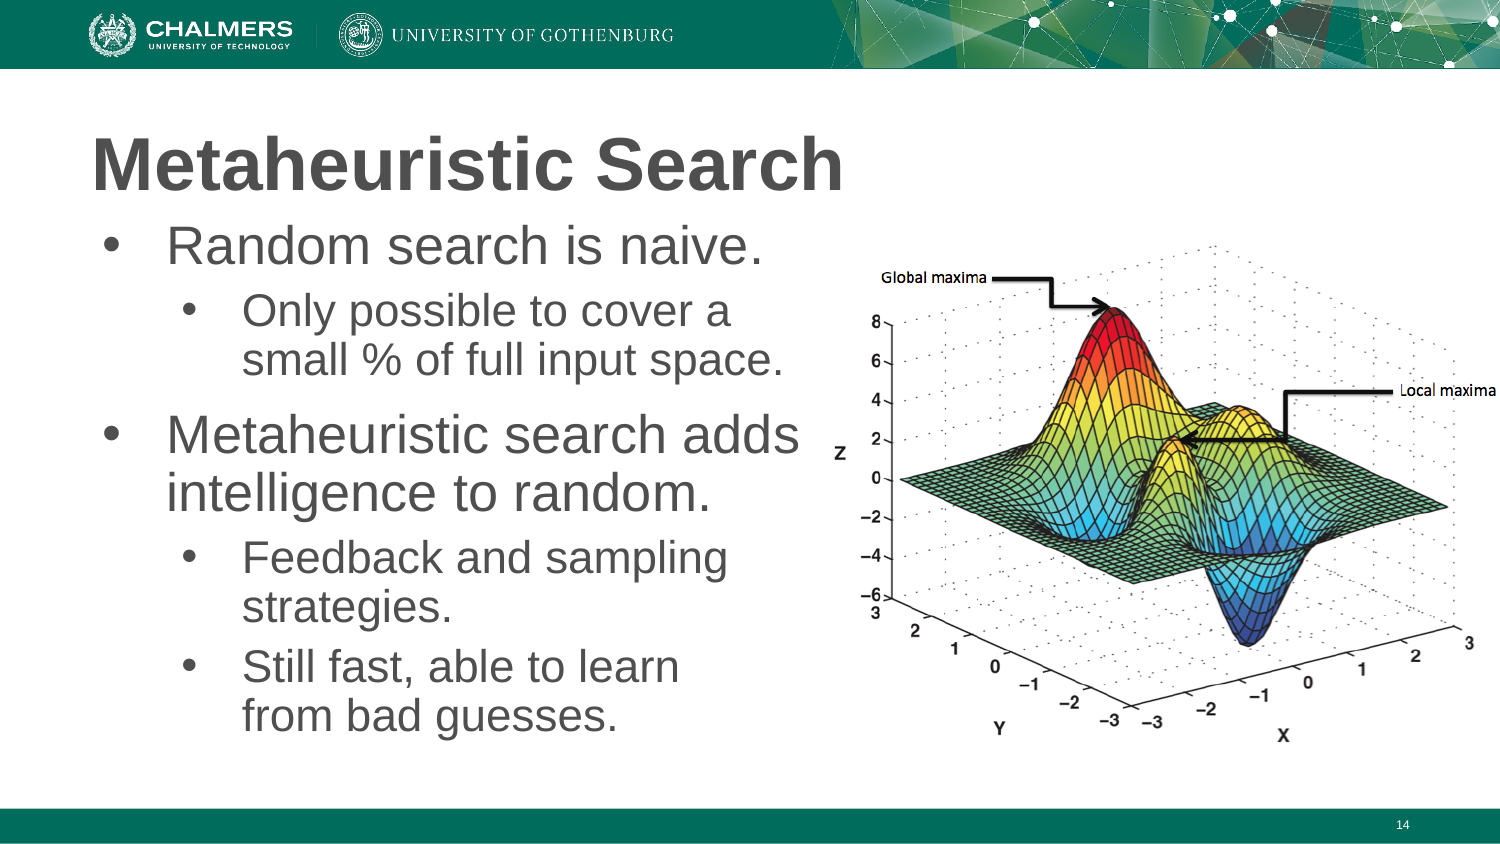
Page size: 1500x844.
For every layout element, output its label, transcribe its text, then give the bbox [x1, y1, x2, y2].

slide_number ‹#› [1074, 809, 1425, 844]
picture [64, 0, 696, 85]
list Random search is naive. Only possible to cover a small % of full input space. Metaheuristic search adds intelligence to random. Feedback and sampling strategies. Still fast, able to learn from bad guesses. [76, 210, 1425, 782]
title Metaheuristic Search [76, 100, 1425, 210]
picture [813, 238, 1500, 753]
picture [759, 0, 1500, 68]
